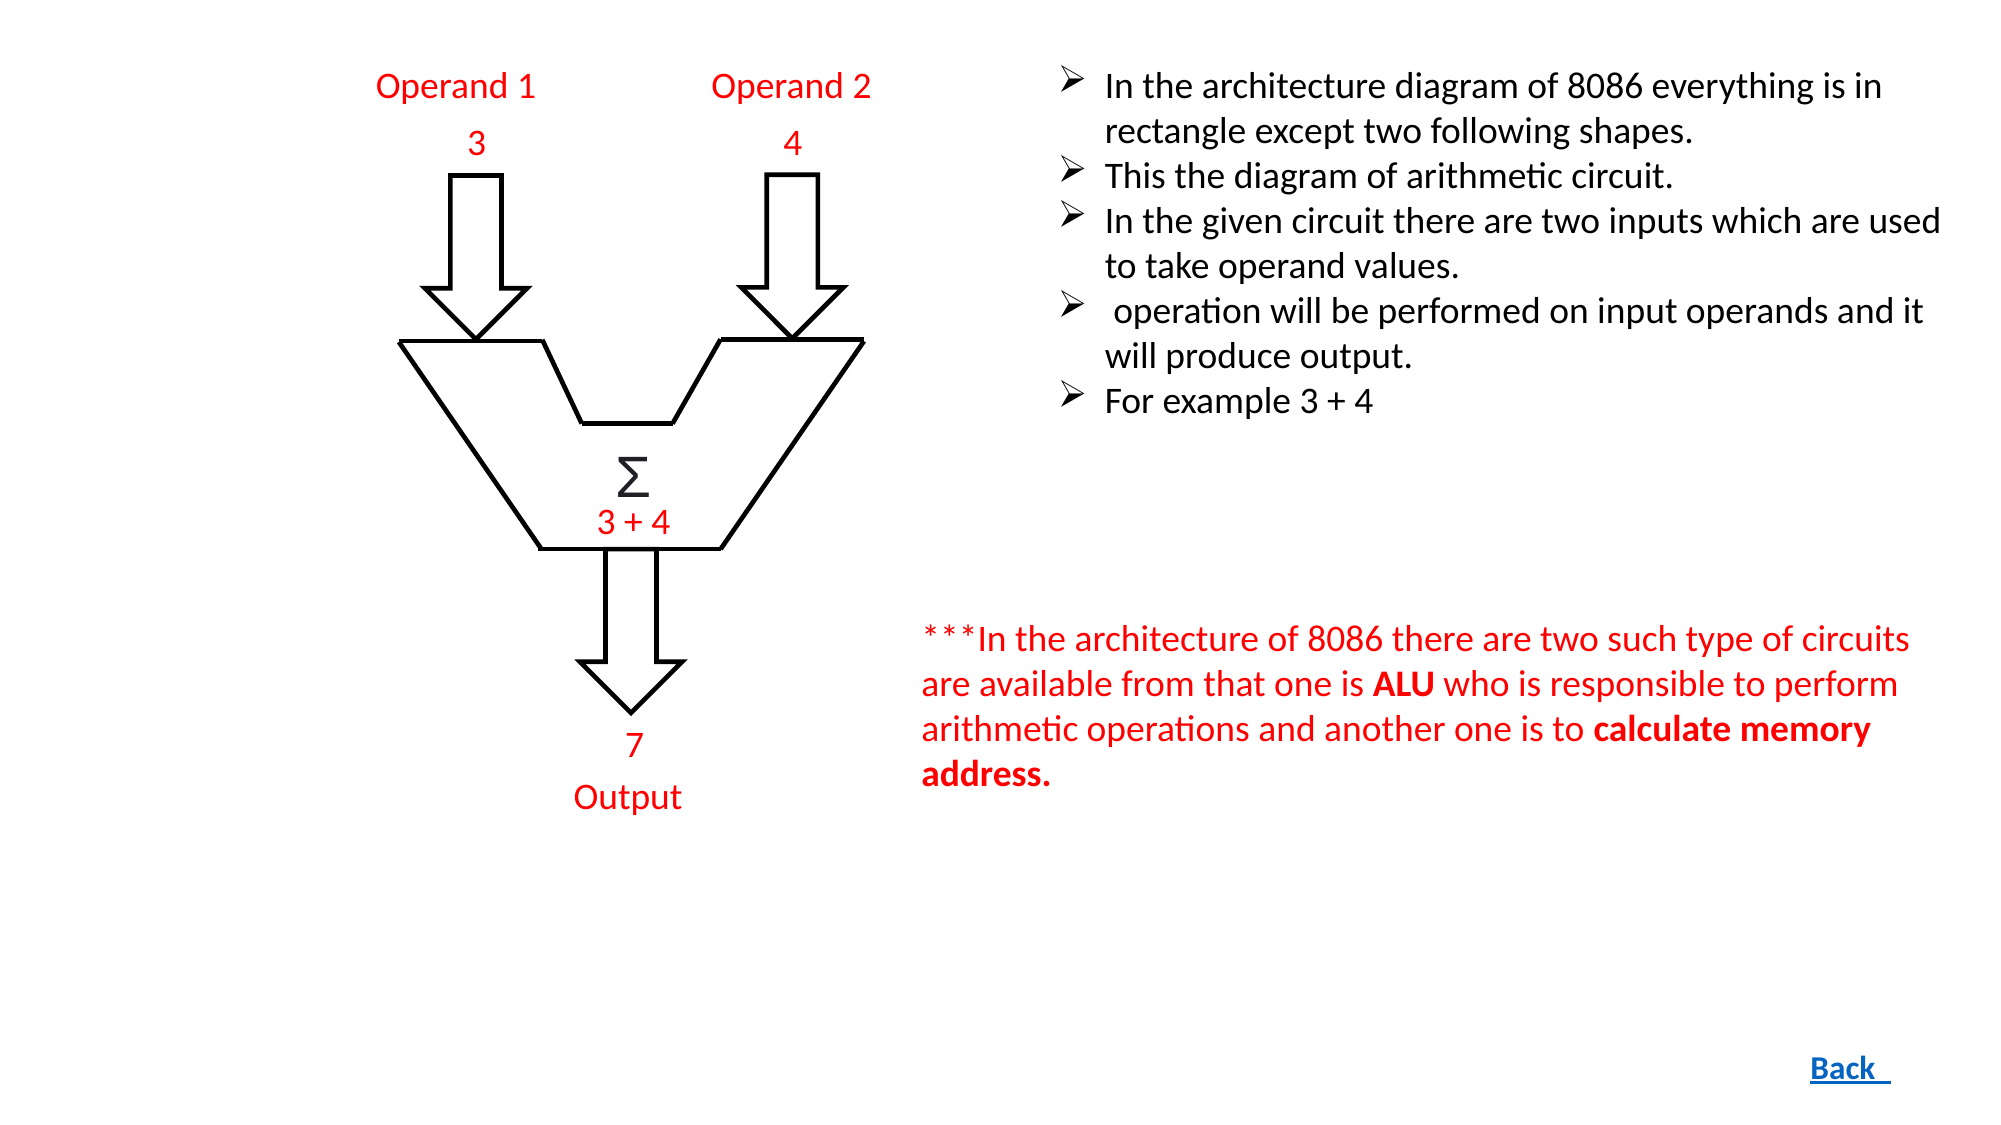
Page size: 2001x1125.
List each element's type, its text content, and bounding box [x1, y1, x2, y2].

text_box [577, 551, 685, 712]
text_box In the architecture diagram of 8086 everything is in rectangle except two following shapes. This the diagram of arithmetic circuit. In the given circuit there are two inputs which are used to take operand values. operation will be performed on input operands and it will produce output. For example 3 + 4 [1043, 53, 1969, 564]
text_box Output [558, 764, 757, 825]
text_box Back [1795, 1038, 2000, 1094]
text_box [738, 173, 846, 337]
text_box 7 [610, 712, 754, 773]
text_box Operand 2 [696, 53, 894, 114]
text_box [398, 339, 864, 550]
text_box [422, 174, 530, 339]
text_box ***In the architecture of 8086 there are two such type of circuits are available from that one is ALU who is responsible to perform arithmetic operations and another one is to calculate memory address. [906, 606, 1969, 802]
text_box 3 [452, 110, 497, 170]
text_box Operand 1 [361, 53, 559, 114]
text_box 4 [768, 110, 844, 170]
